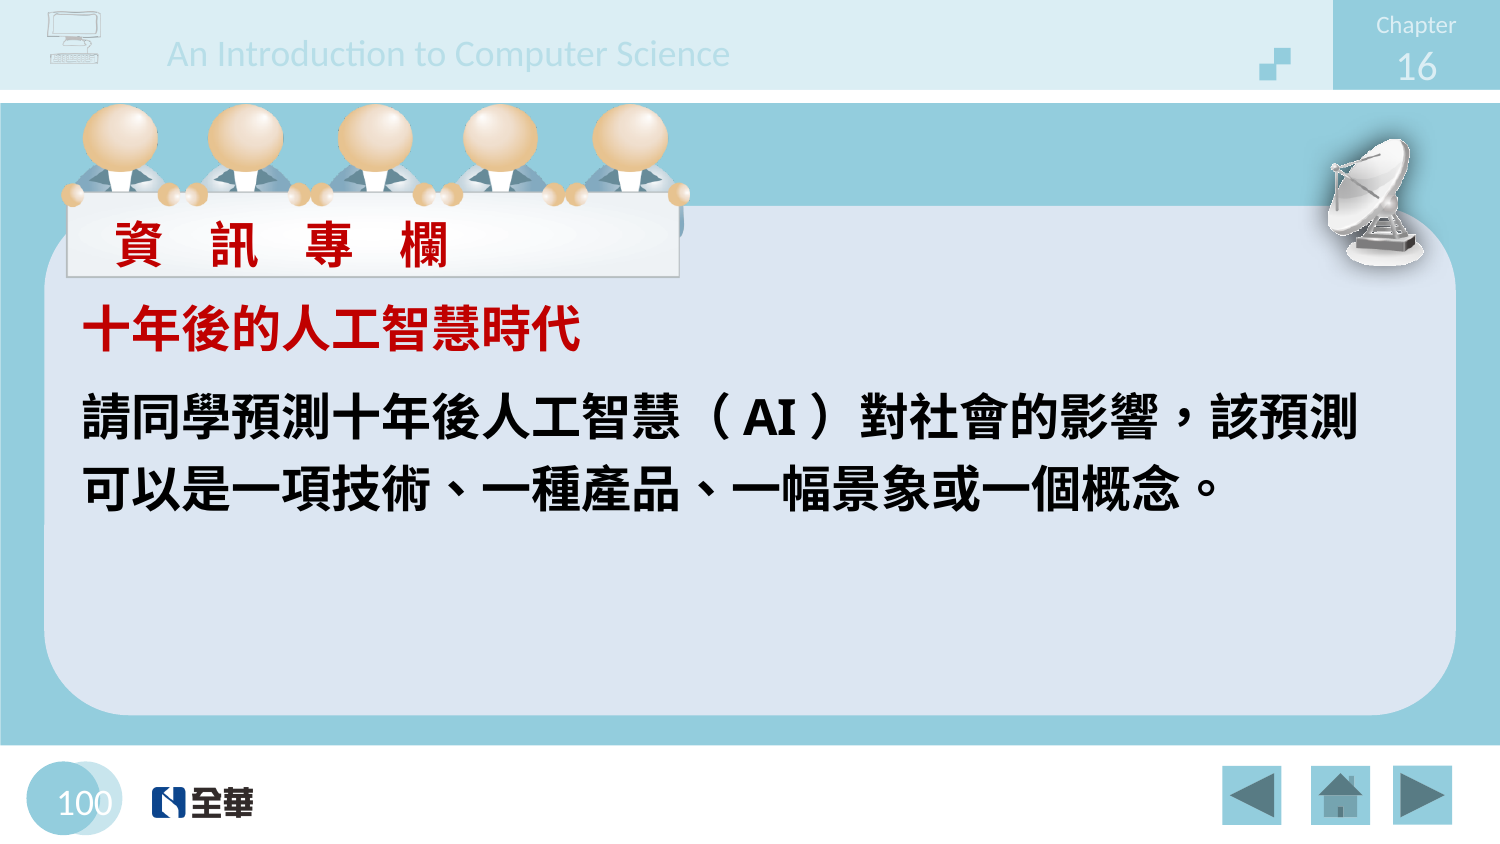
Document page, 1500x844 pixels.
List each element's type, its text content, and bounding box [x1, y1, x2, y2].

list 十年後的人工智慧時代 請同學預測十年後人工智慧（AI）對社會的影響，該預測可以是一項技術、一種產品、一幅景象或一個概念。 [66, 277, 1417, 716]
picture [152, 787, 253, 818]
picture [47, 11, 101, 64]
picture [1328, 139, 1430, 266]
picture [59, 104, 690, 282]
